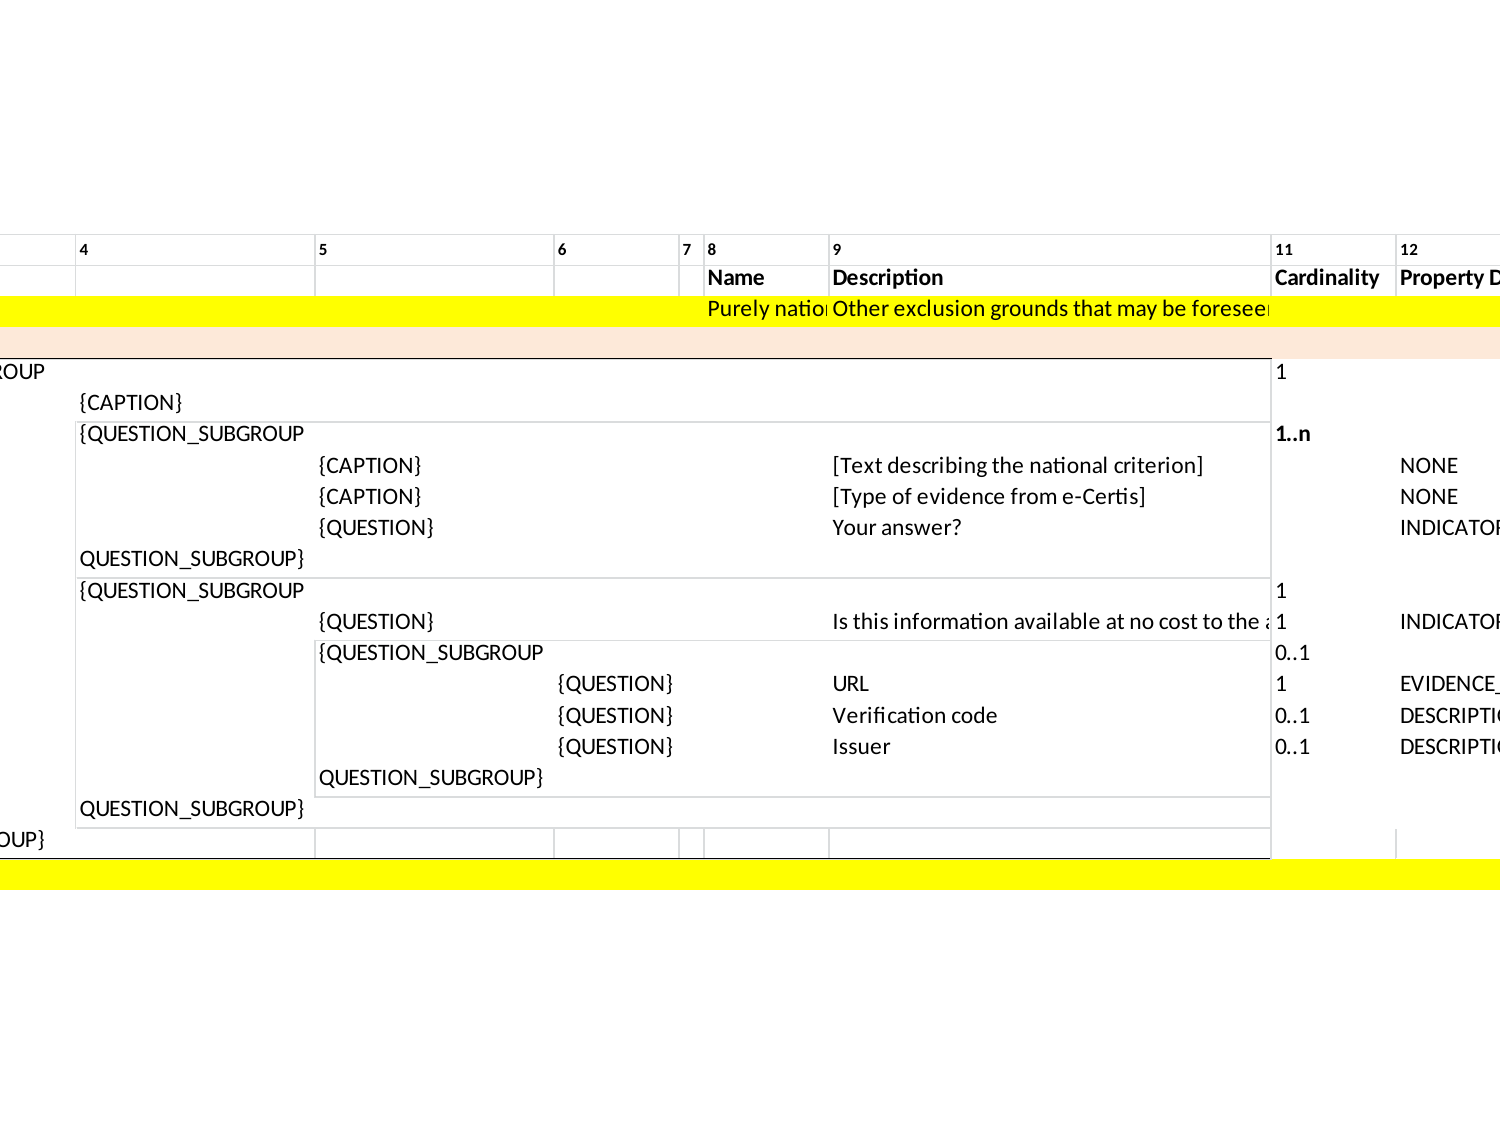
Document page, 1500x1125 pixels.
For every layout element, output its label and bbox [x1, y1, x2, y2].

picture [0, 233, 1500, 892]
